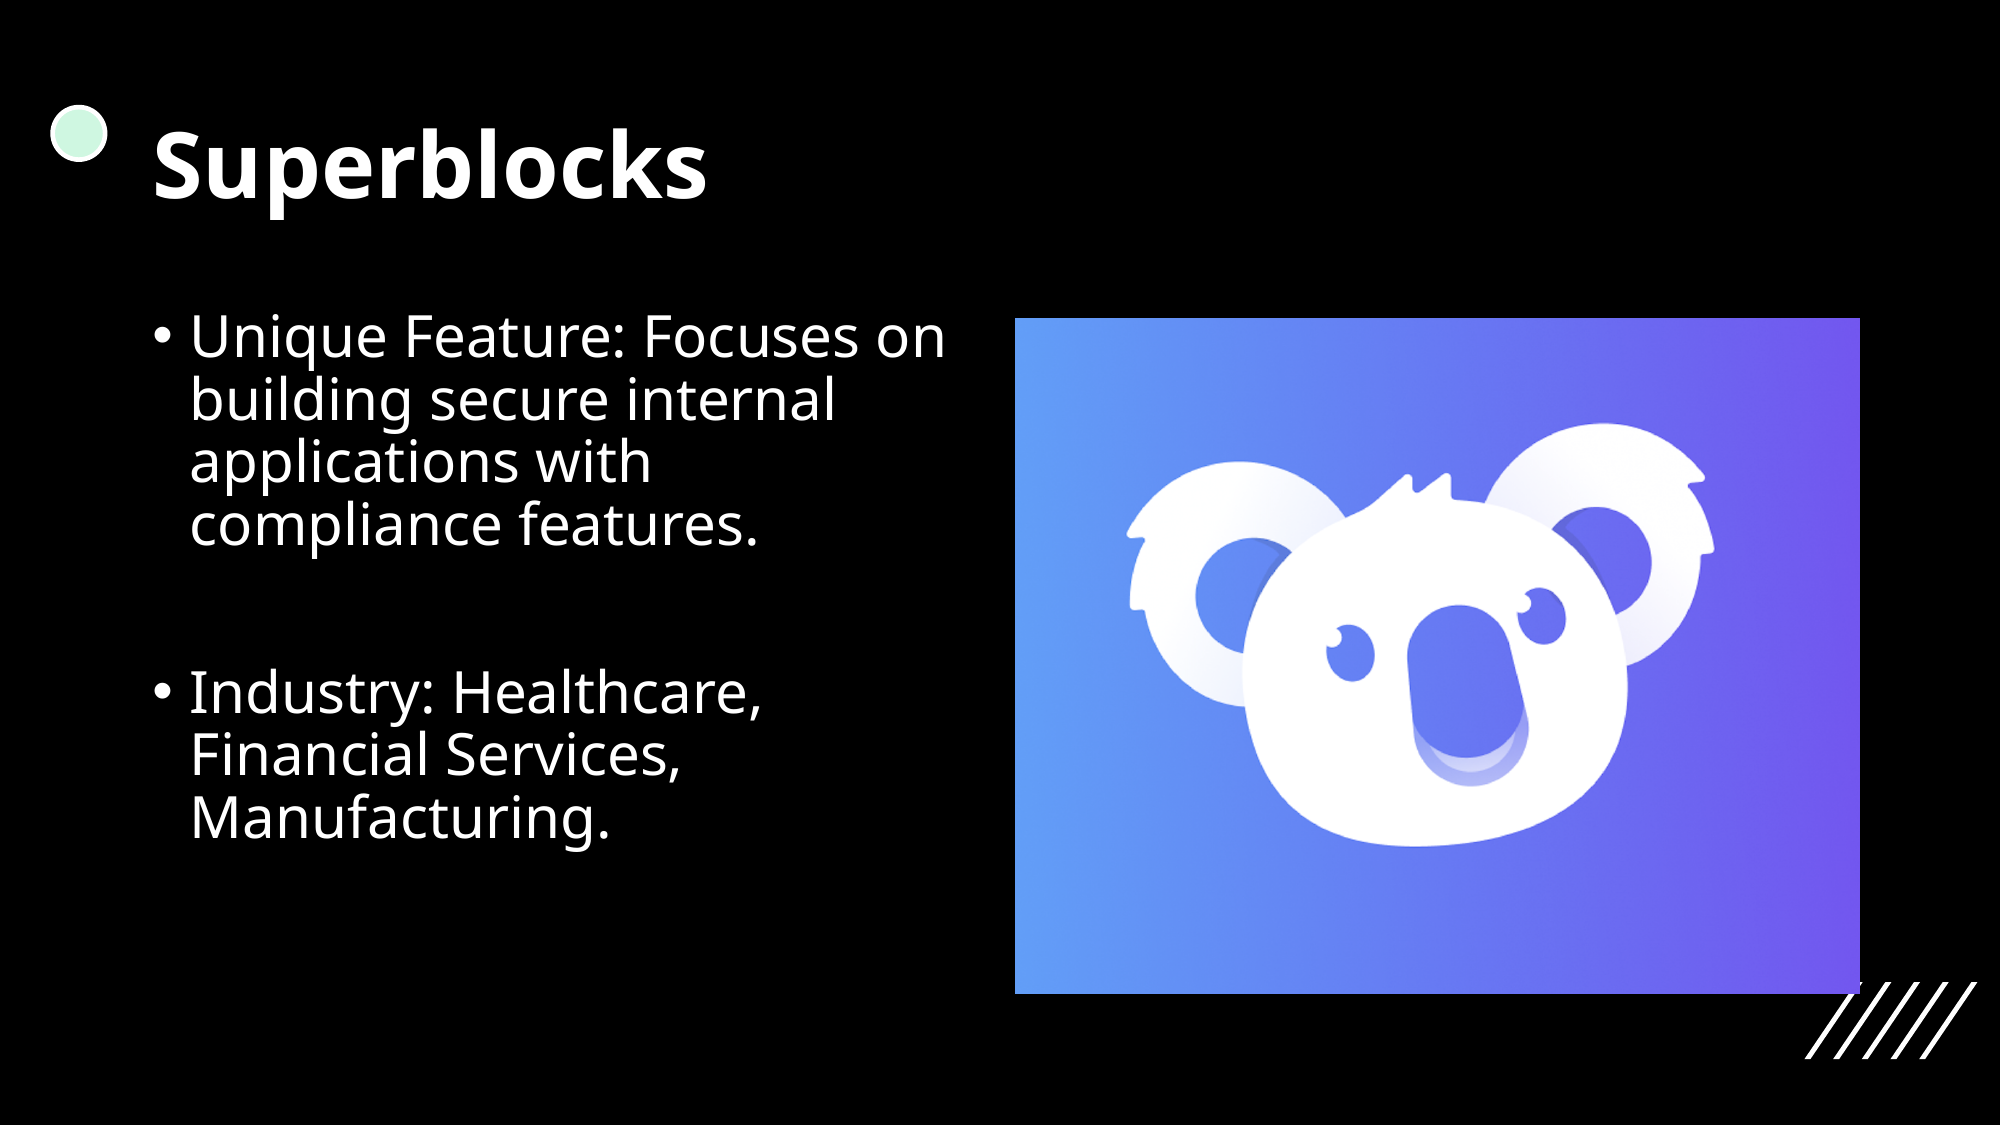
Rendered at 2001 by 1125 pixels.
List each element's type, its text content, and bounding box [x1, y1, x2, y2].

title Superblocks [137, 59, 1863, 278]
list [1015, 318, 1860, 994]
list Unique Feature: Focuses on building secure internal applications with compliance features. Industry: Healthcare, Financial Services, Manufacturing. [137, 299, 988, 1014]
